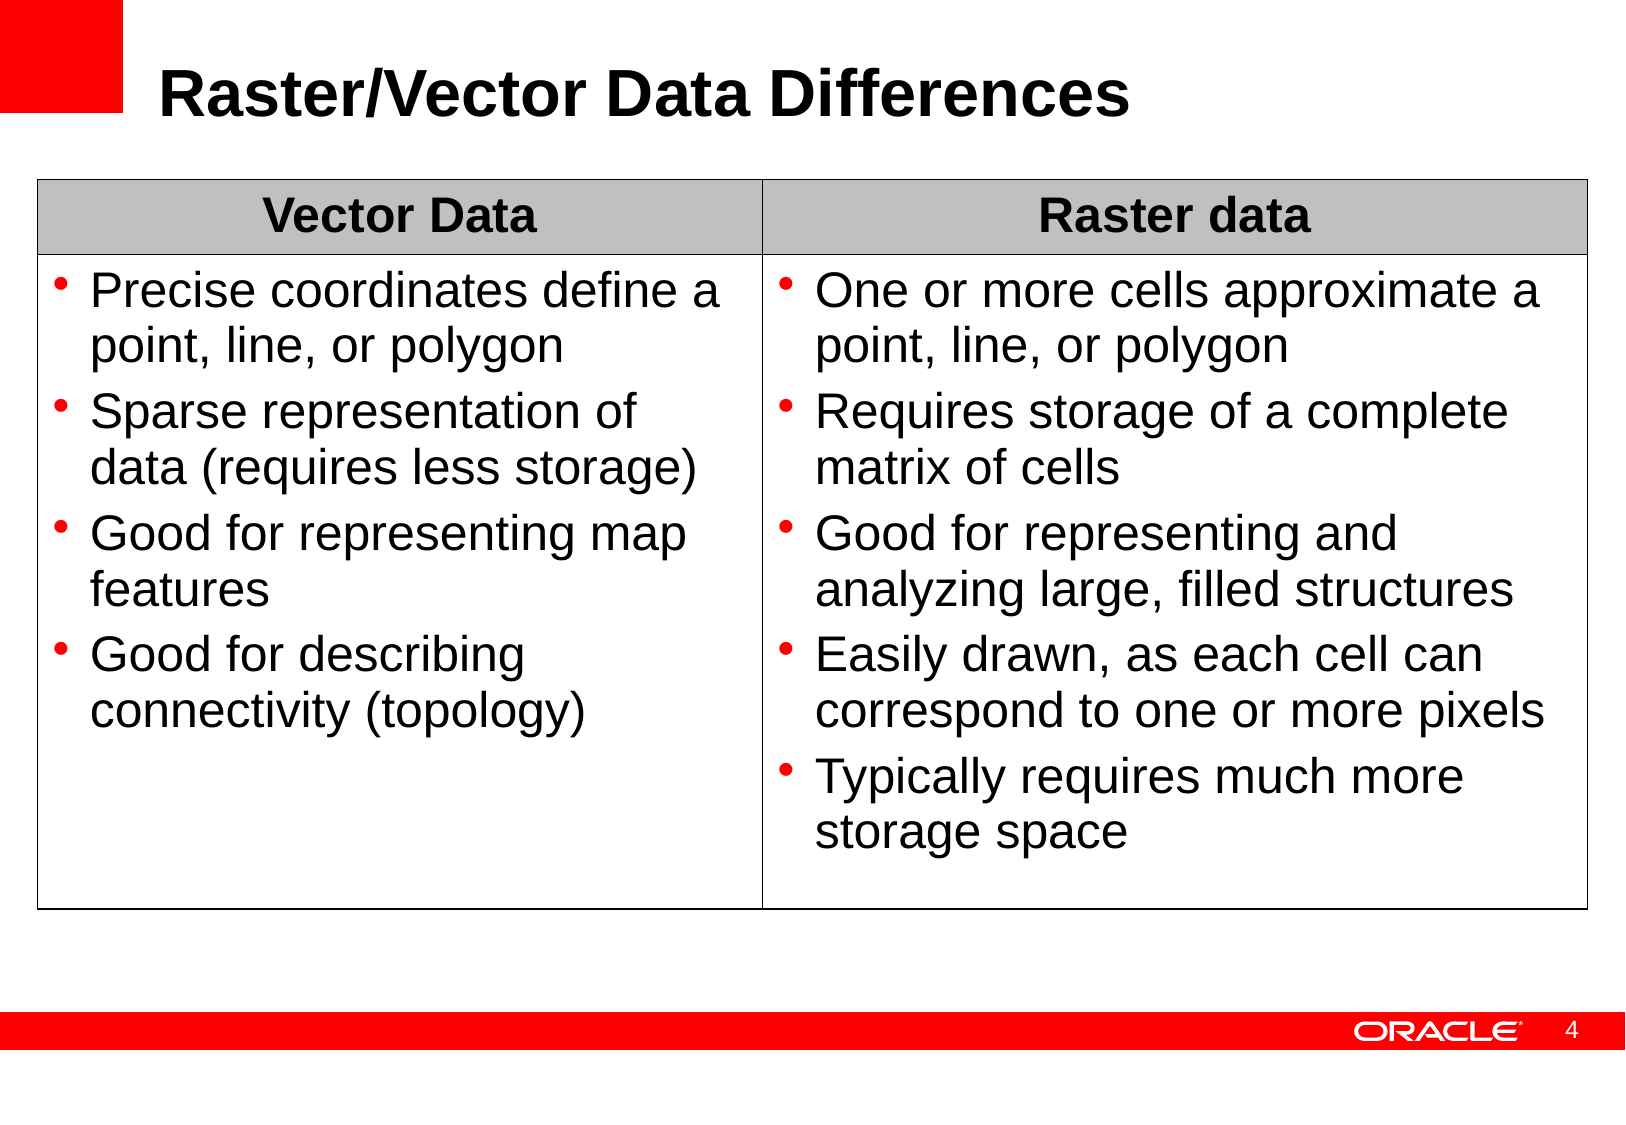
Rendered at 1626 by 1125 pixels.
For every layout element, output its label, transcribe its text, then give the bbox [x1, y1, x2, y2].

table_header Raster data [763, 180, 1587, 254]
title Raster/Vector Data Differences [157, 49, 1506, 179]
picture [0, 1012, 1625, 1050]
picture [0, 0, 123, 113]
table_header Vector Data [38, 180, 762, 254]
table_cell Precise coordinates define a point, line, or polygon Sparse representation of data (requires less storage) Good for representing map features Good for describing connectivity (topology) [38, 255, 762, 908]
table_cell One or more cells approximate a point, line, or polygon Requires storage of a complete matrix of cells Good for representing and analyzing large, filled structures Easily drawn, as each cell can correspond to one or more pixels Typically requires much more storage space [763, 255, 1587, 908]
